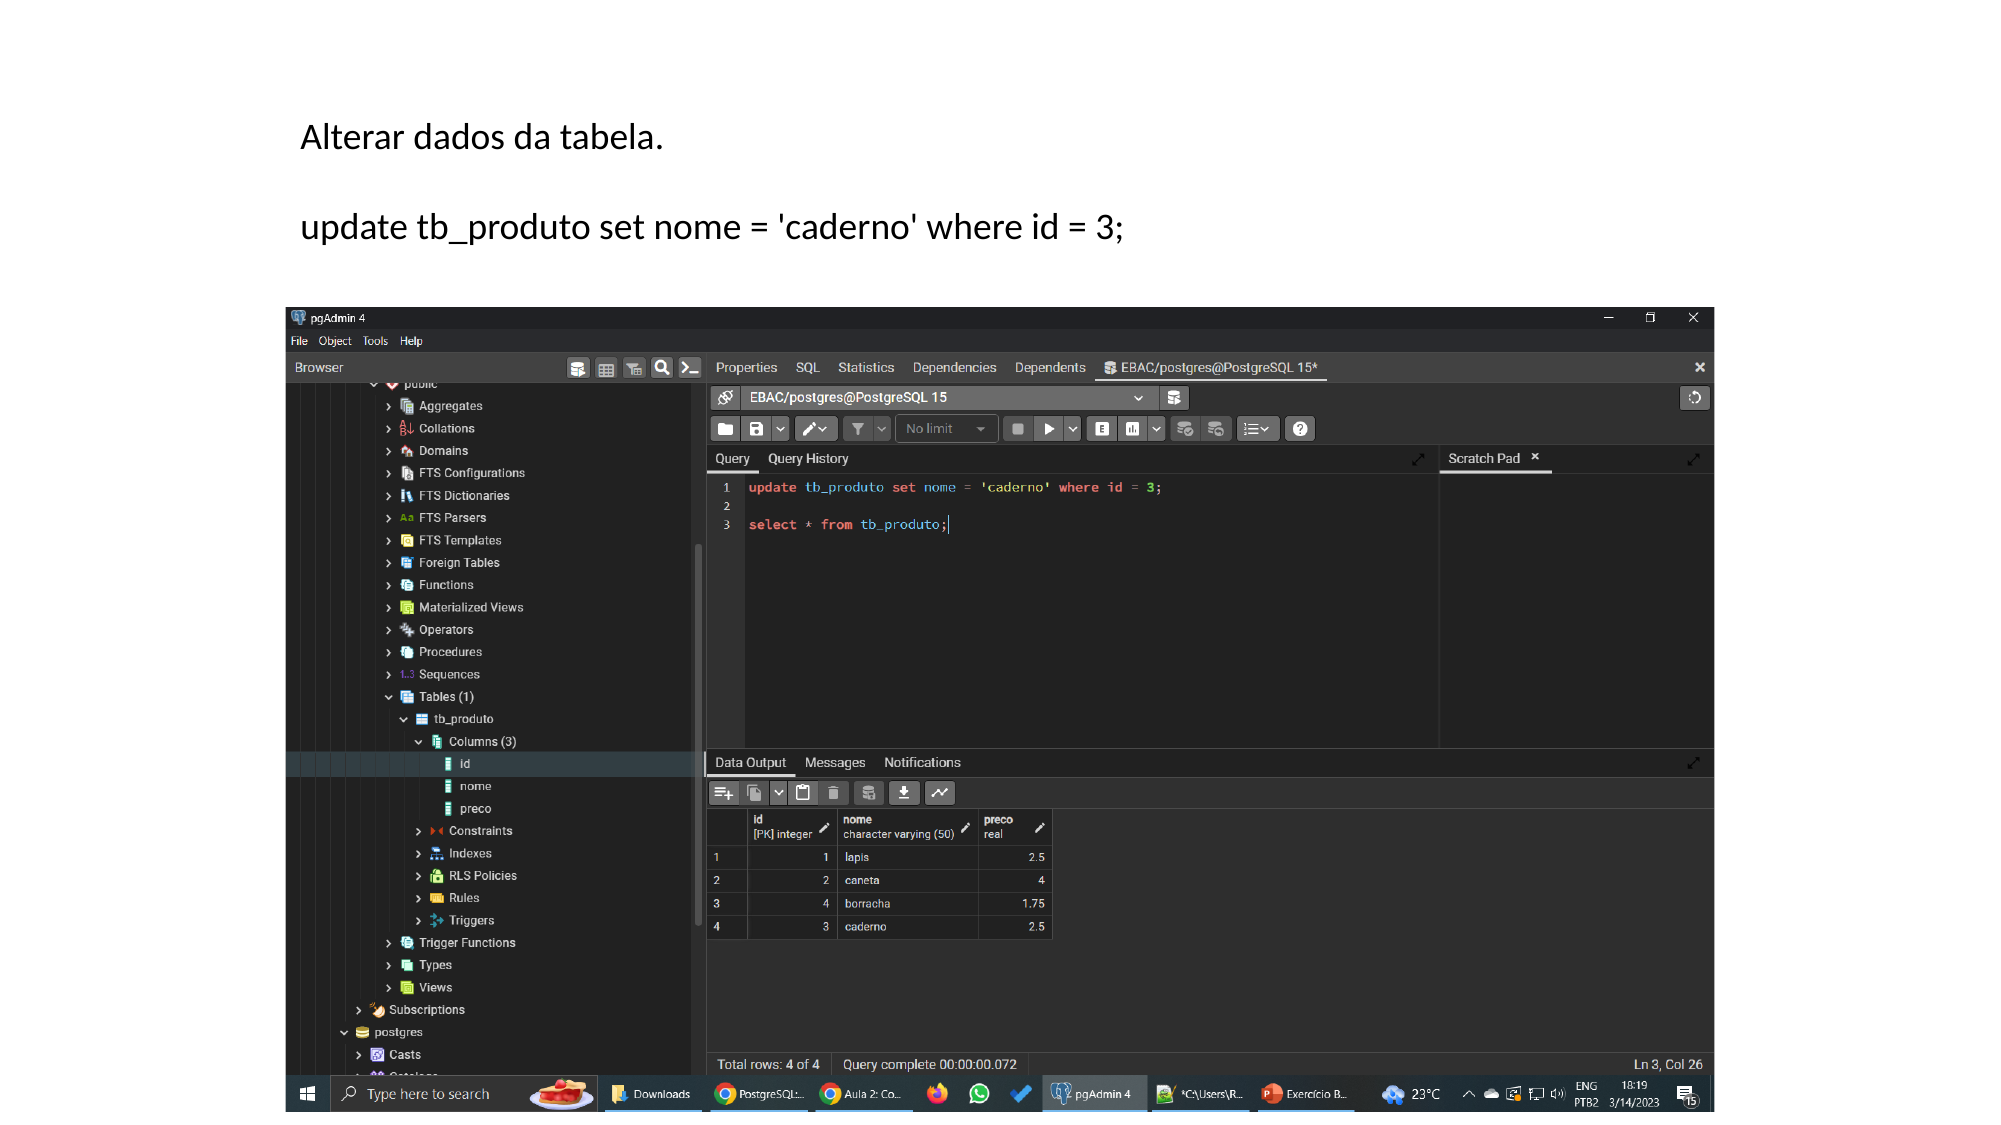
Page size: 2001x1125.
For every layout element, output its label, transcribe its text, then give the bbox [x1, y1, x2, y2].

picture [285, 307, 1715, 1112]
text_box Alterar dados da tabela. update tb_produto set nome = 'caderno' where id = 3; [285, 104, 1286, 255]
